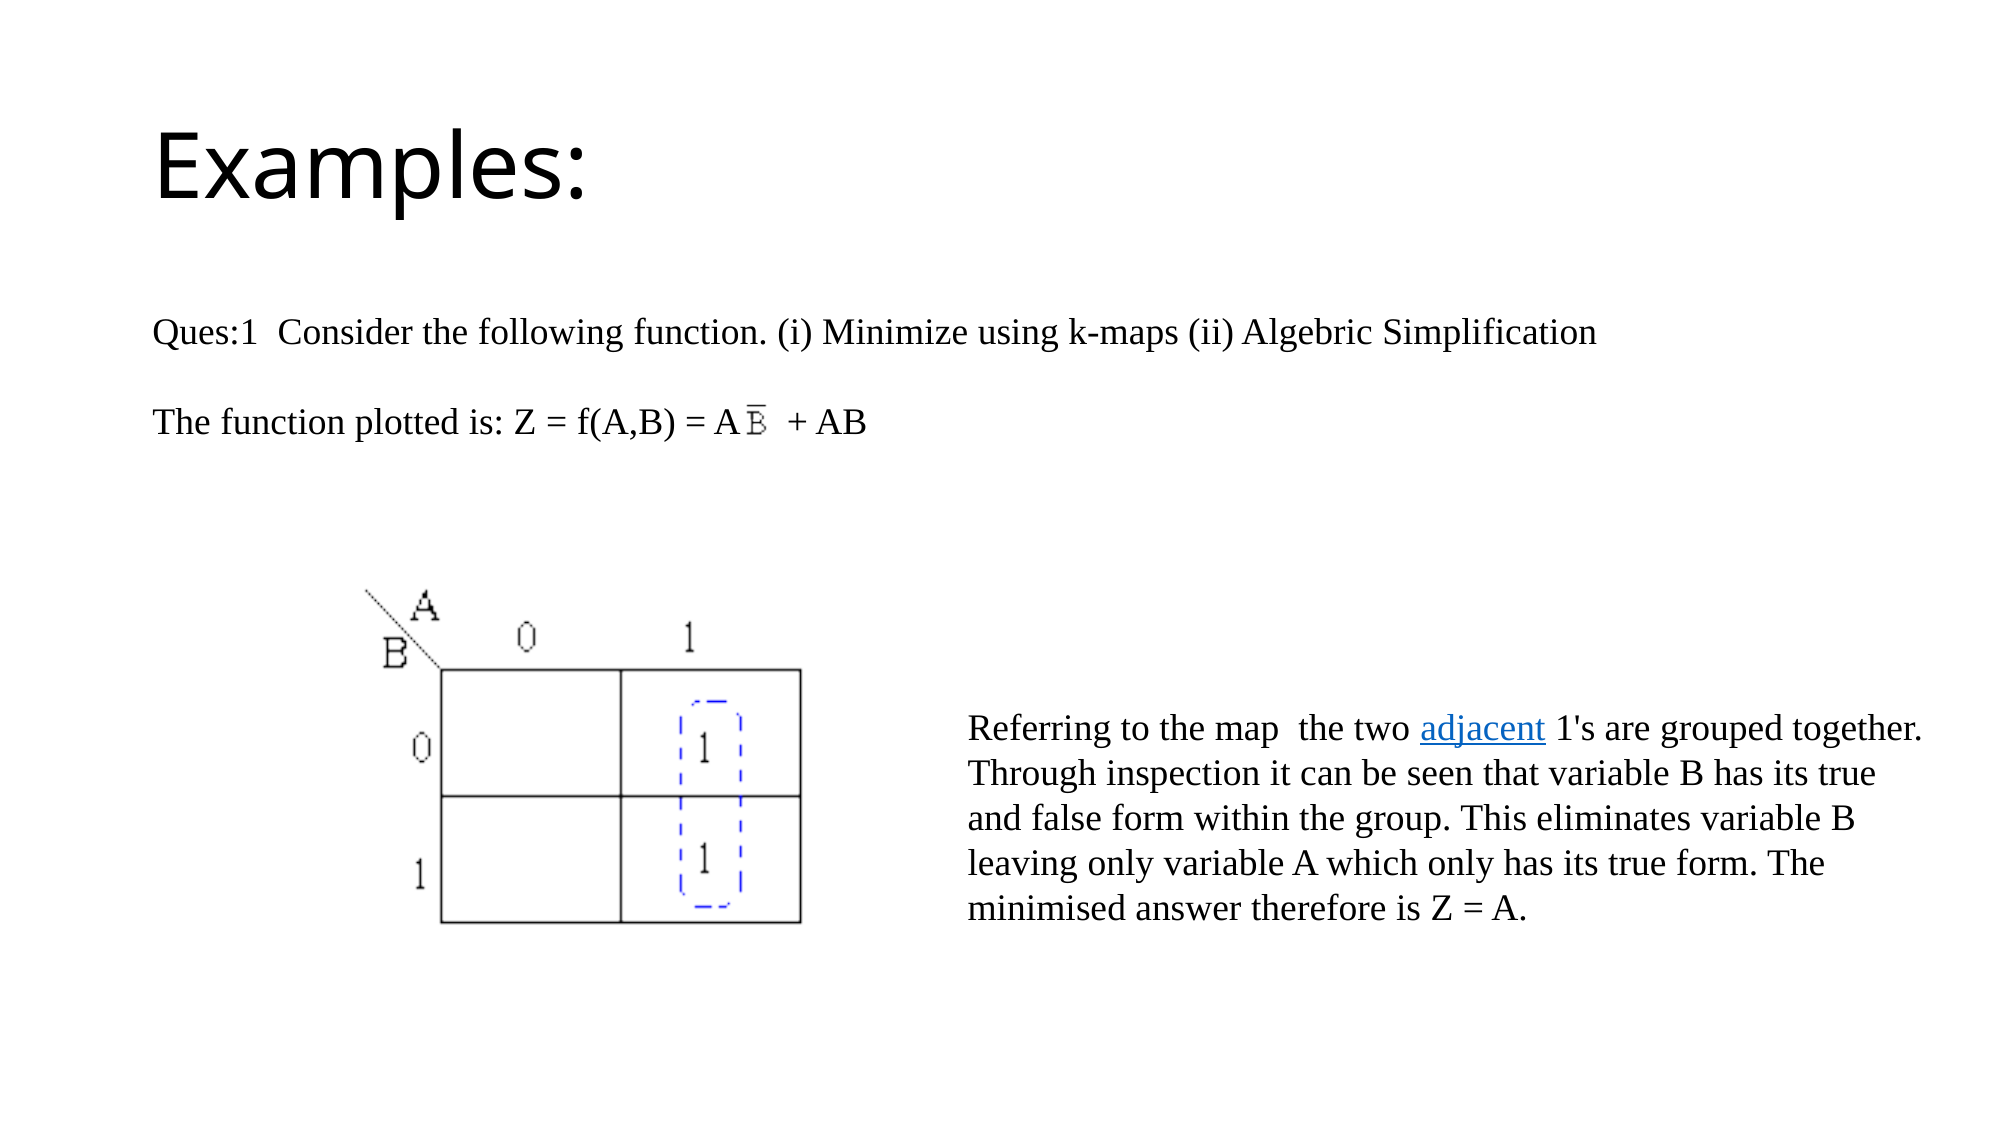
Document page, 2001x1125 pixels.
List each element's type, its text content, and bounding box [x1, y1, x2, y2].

list Ques:1 Consider the following function. (i) Minimize using k-maps (ii) Algebric Simplification The function plotted is: Z = f(A,B) = A + AB [137, 299, 1863, 1014]
picture [339, 562, 836, 960]
title Examples: [137, 59, 1863, 278]
picture [745, 403, 769, 437]
text_box Referring to the map the two adjacent 1's are grouped together. Through inspection it can be seen that variable B has its true and false form within the group. This eliminates variable B leaving only variable A which only has its true form. The minimised answer therefore is Z = A. [952, 695, 1953, 936]
